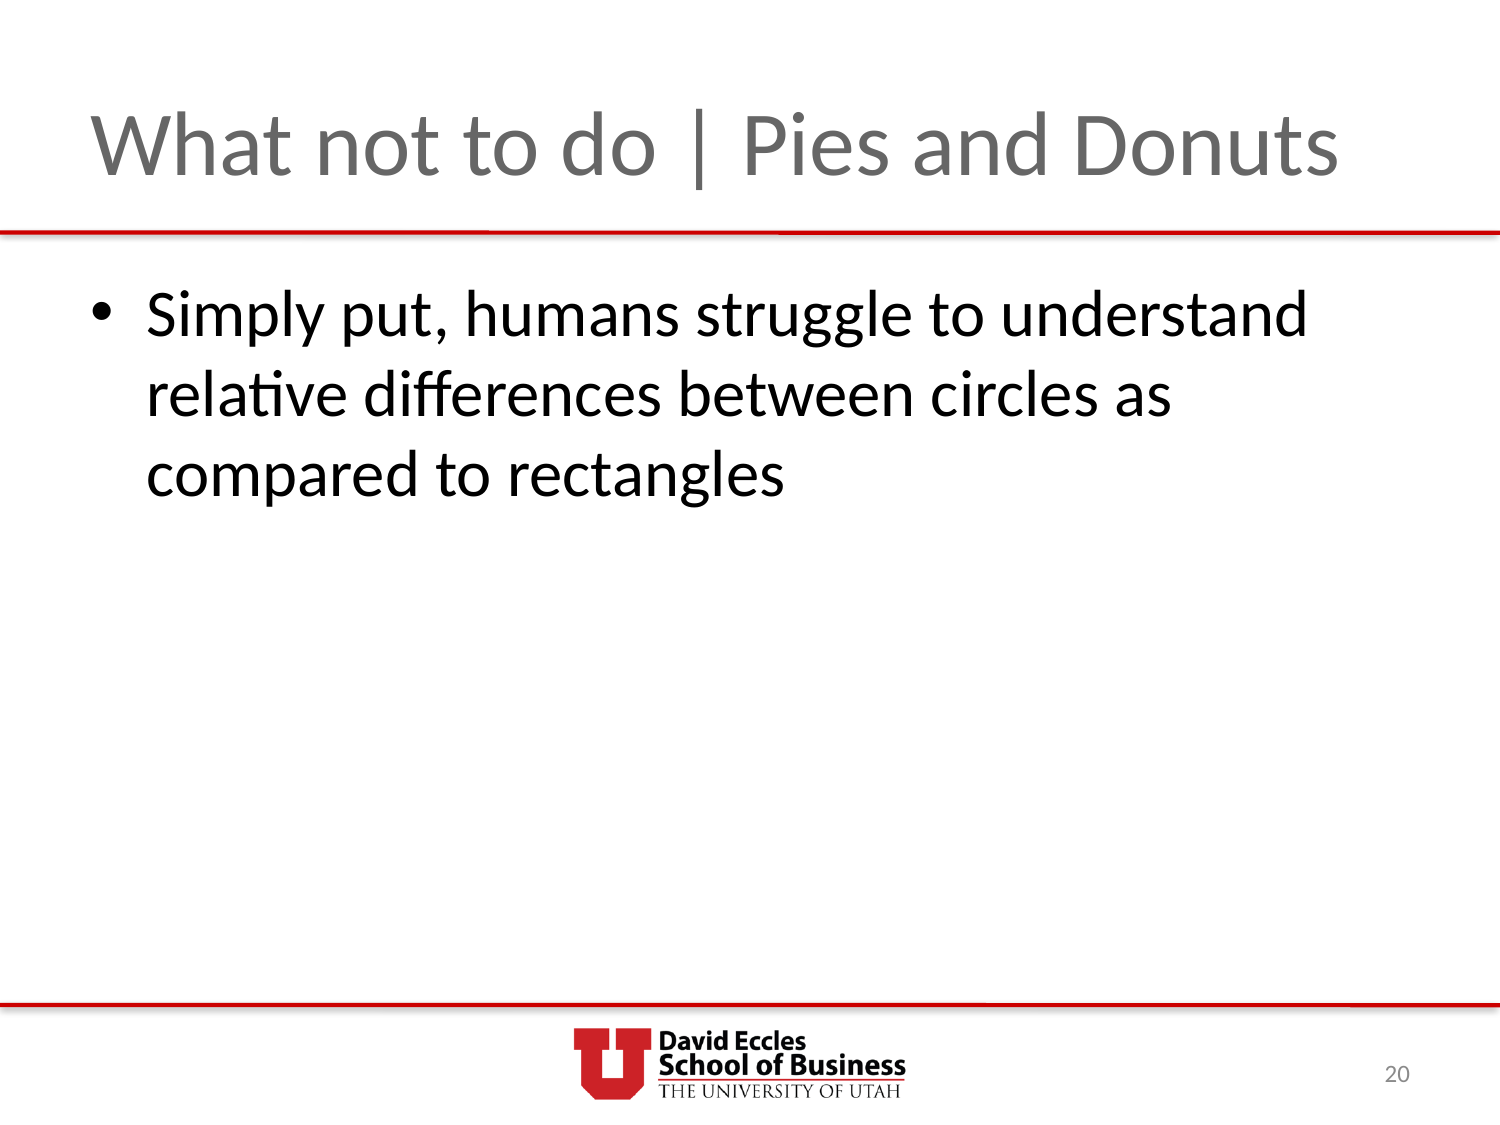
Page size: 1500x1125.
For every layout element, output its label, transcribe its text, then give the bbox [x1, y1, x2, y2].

slide_number 20 [1074, 1042, 1425, 1103]
picture [573, 1026, 907, 1102]
title What not to do | Pies and Donuts [75, 45, 1425, 233]
list Simply put, humans struggle to understand relative differences between circles as compared to rectangles [75, 262, 1425, 1005]
